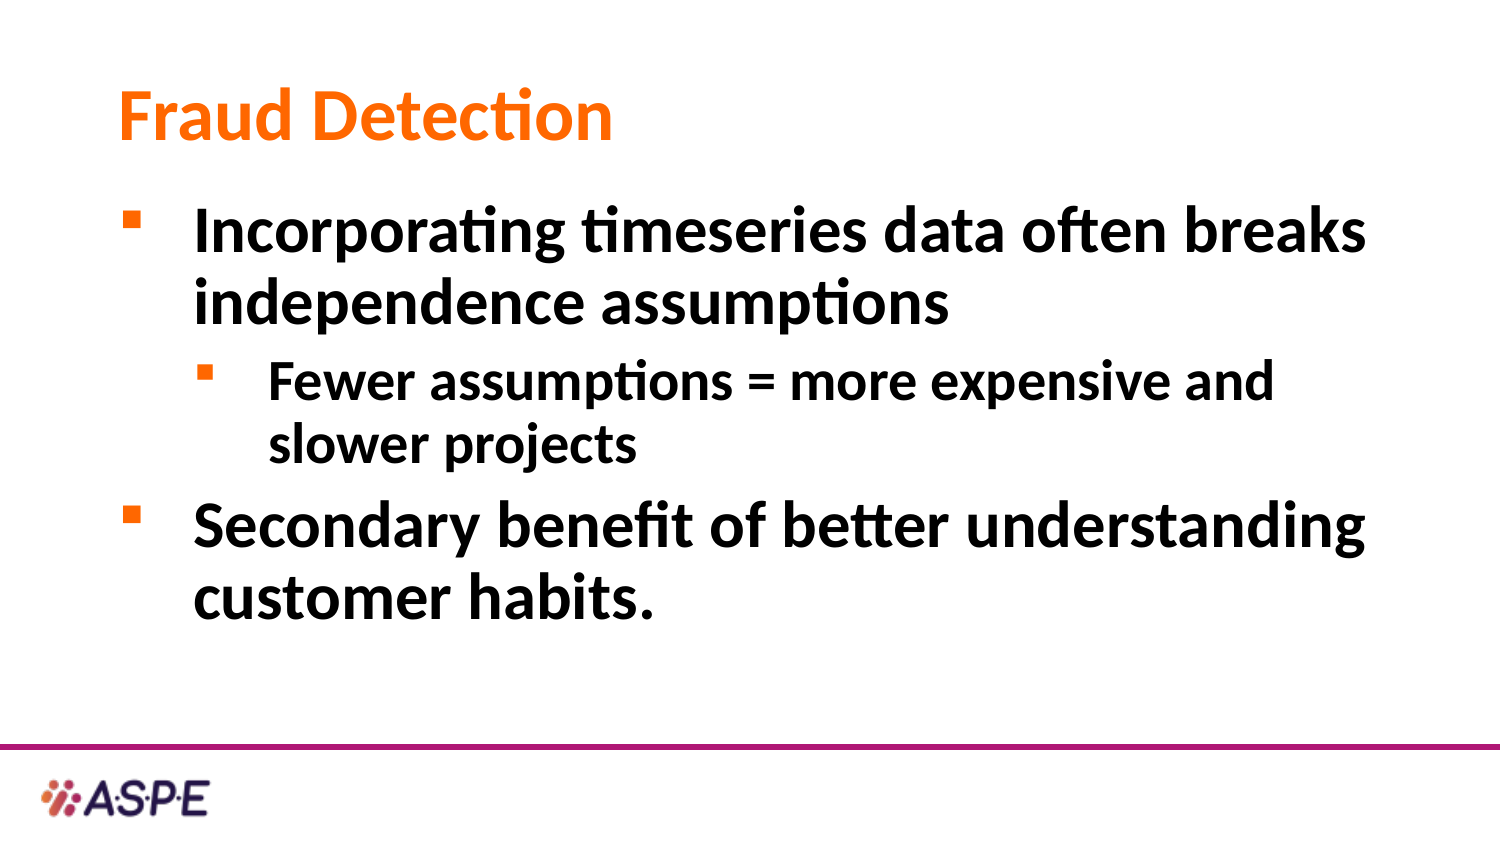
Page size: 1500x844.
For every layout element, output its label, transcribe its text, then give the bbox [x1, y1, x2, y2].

picture [37, 776, 213, 822]
title Fraud Detection [103, 44, 1397, 187]
list Incorporating timeseries data often breaks independence assumptions Fewer assumptions = more expensive and slower projects Secondary benefit of better understanding customer habits. [103, 187, 1397, 760]
